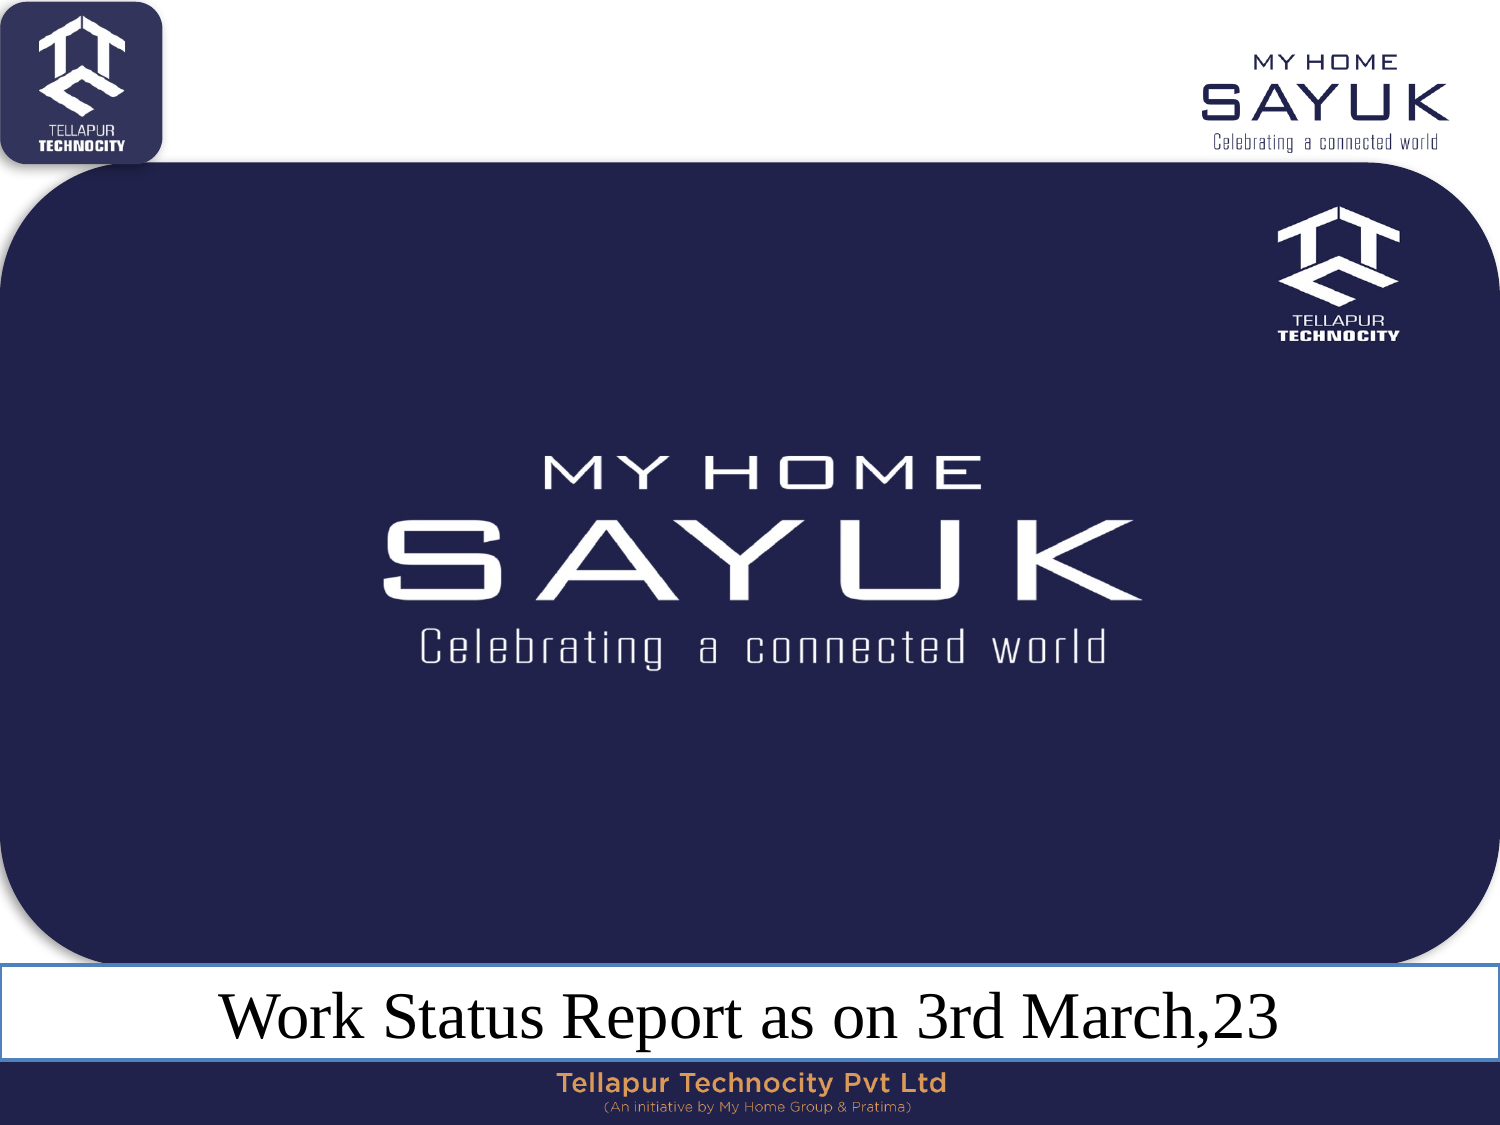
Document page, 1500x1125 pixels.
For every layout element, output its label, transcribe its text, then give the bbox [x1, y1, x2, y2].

picture [0, 0, 1500, 967]
picture [0, 1062, 1500, 1125]
text_box Work Status Report as on 3rd March,23 [0, 973, 1500, 1062]
